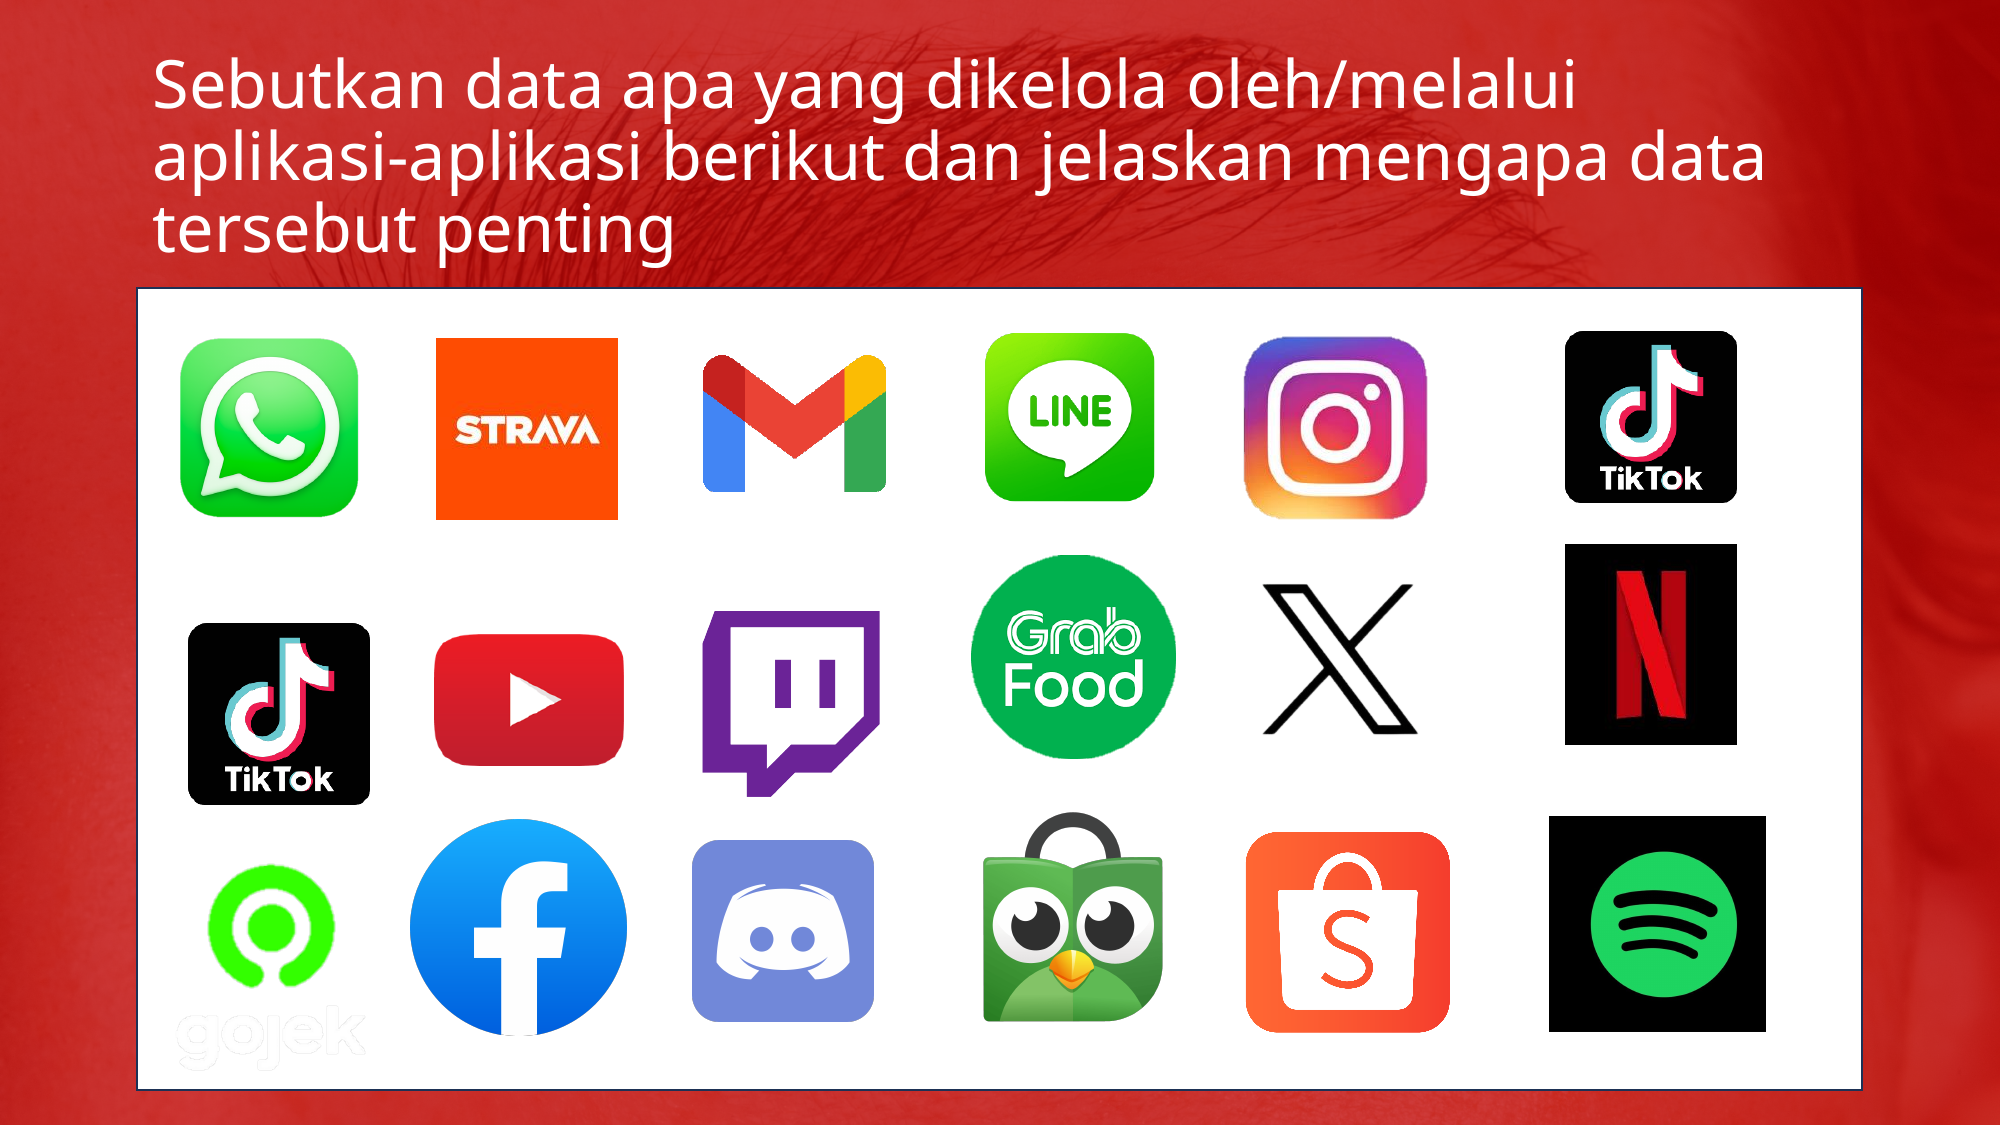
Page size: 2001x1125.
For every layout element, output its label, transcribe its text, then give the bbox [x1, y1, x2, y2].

picture [1222, 805, 1469, 1051]
text_box [136, 287, 1863, 1091]
title Sebutkan data apa yang dikelola oleh/melalui aplikasi-aplikasi berikut dan jelaskan mengapa data tersebut penting [137, 50, 1863, 268]
picture [158, 316, 380, 539]
picture [703, 355, 886, 492]
picture [1565, 331, 1737, 503]
picture [1565, 544, 1737, 745]
picture [410, 819, 627, 1036]
picture [175, 857, 376, 1074]
picture [436, 338, 618, 520]
picture [1235, 326, 1441, 532]
picture [1549, 816, 1766, 1033]
picture [971, 554, 1176, 759]
picture [188, 623, 371, 805]
picture [953, 779, 1186, 1062]
picture [692, 840, 874, 1022]
picture [434, 634, 624, 766]
picture [692, 611, 886, 797]
slide_number 5 [1412, 1091, 1863, 1103]
picture [1214, 544, 1464, 779]
picture [953, 300, 1186, 534]
